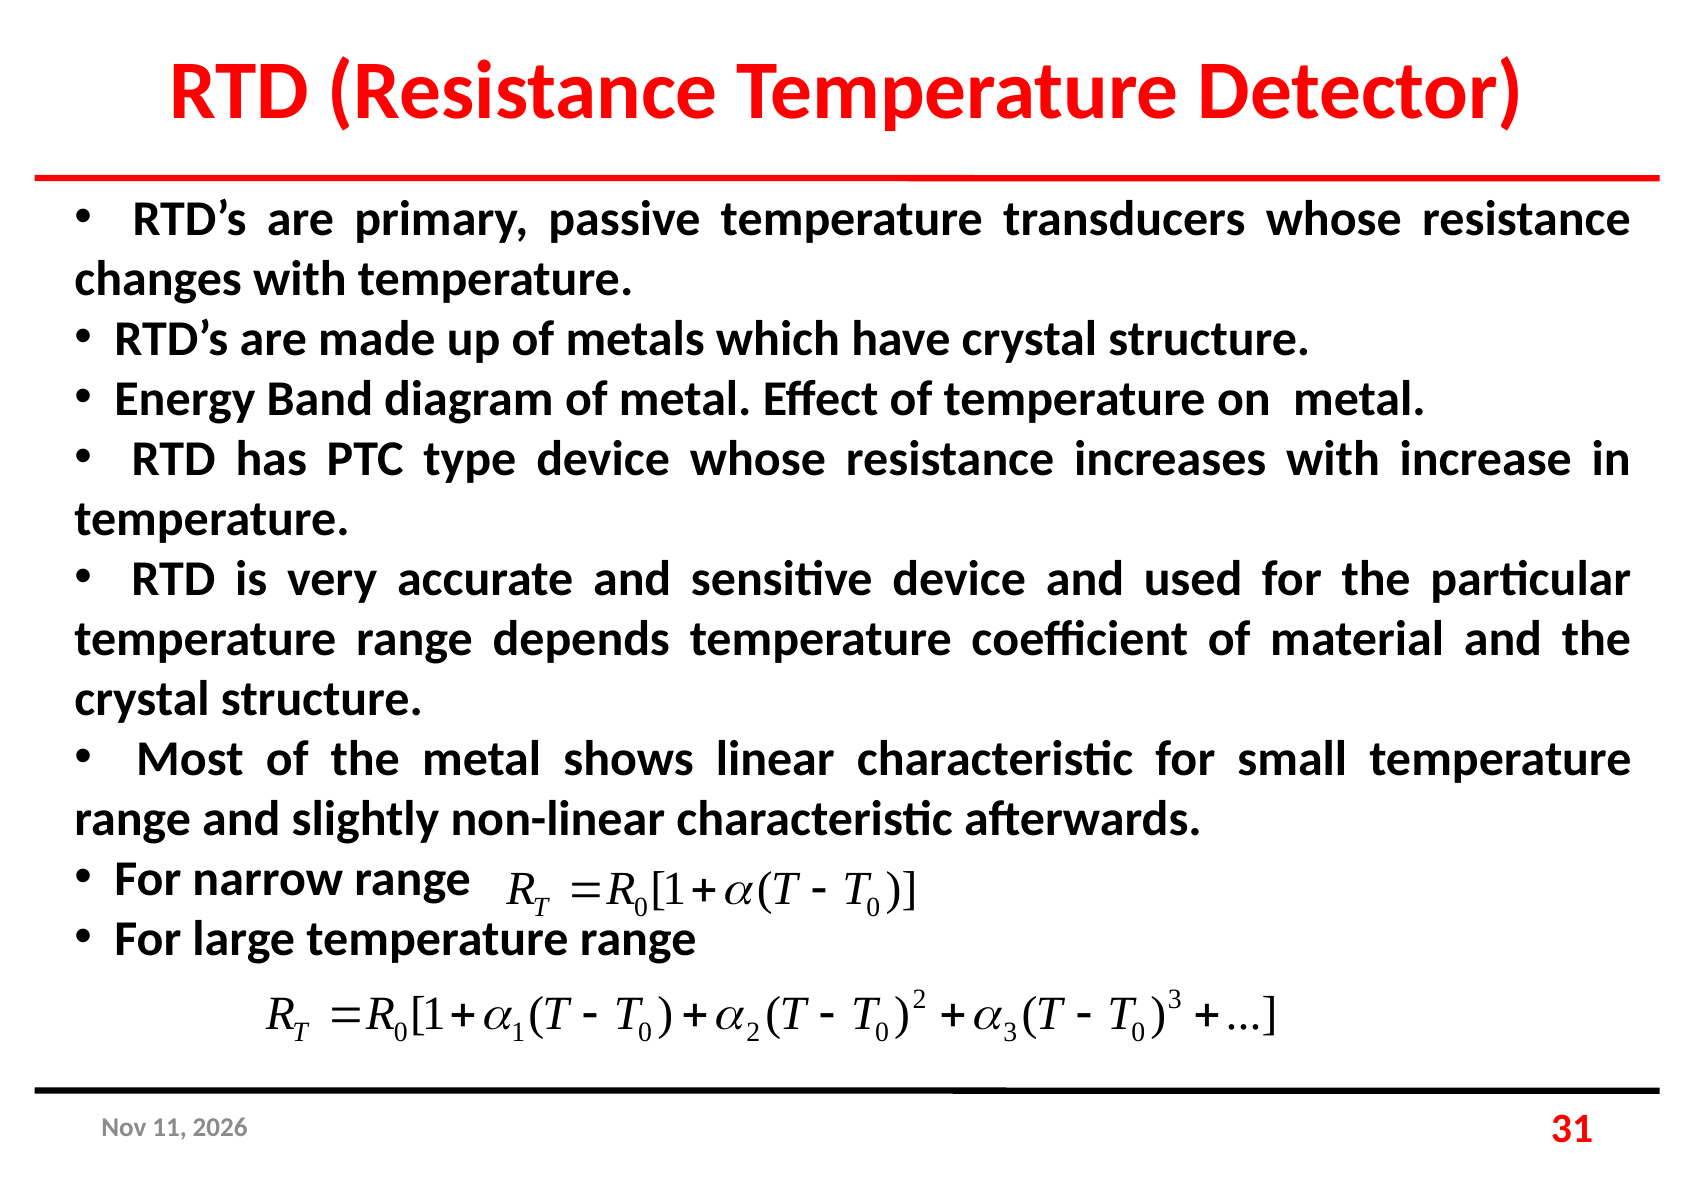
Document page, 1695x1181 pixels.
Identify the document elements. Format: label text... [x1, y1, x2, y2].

slide_number 31 [1214, 1102, 1610, 1158]
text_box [256, 977, 1286, 1054]
text_box RTD’s are primary, passive temperature transducers whose resistance changes with temperature. RTD’s are made up of metals which have crystal structure. Energy Band diagram of metal. Effect of temperature on metal. RTD has PTC type device whose resistance increases with increase in temperature. RTD is very accurate and sensitive device and used for the particular temperature range depends temperature coefficient of material and the crystal structure. Most of the metal shows linear characteristic for small temperature range and slightly non-linear characteristic afterwards. For narrow range For large temperature range [59, 190, 1648, 973]
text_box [497, 856, 923, 929]
slide_number 25-Apr-19 [84, 1102, 481, 1158]
text_box RTD (Resistance Temperature Detector) [33, 26, 1662, 145]
